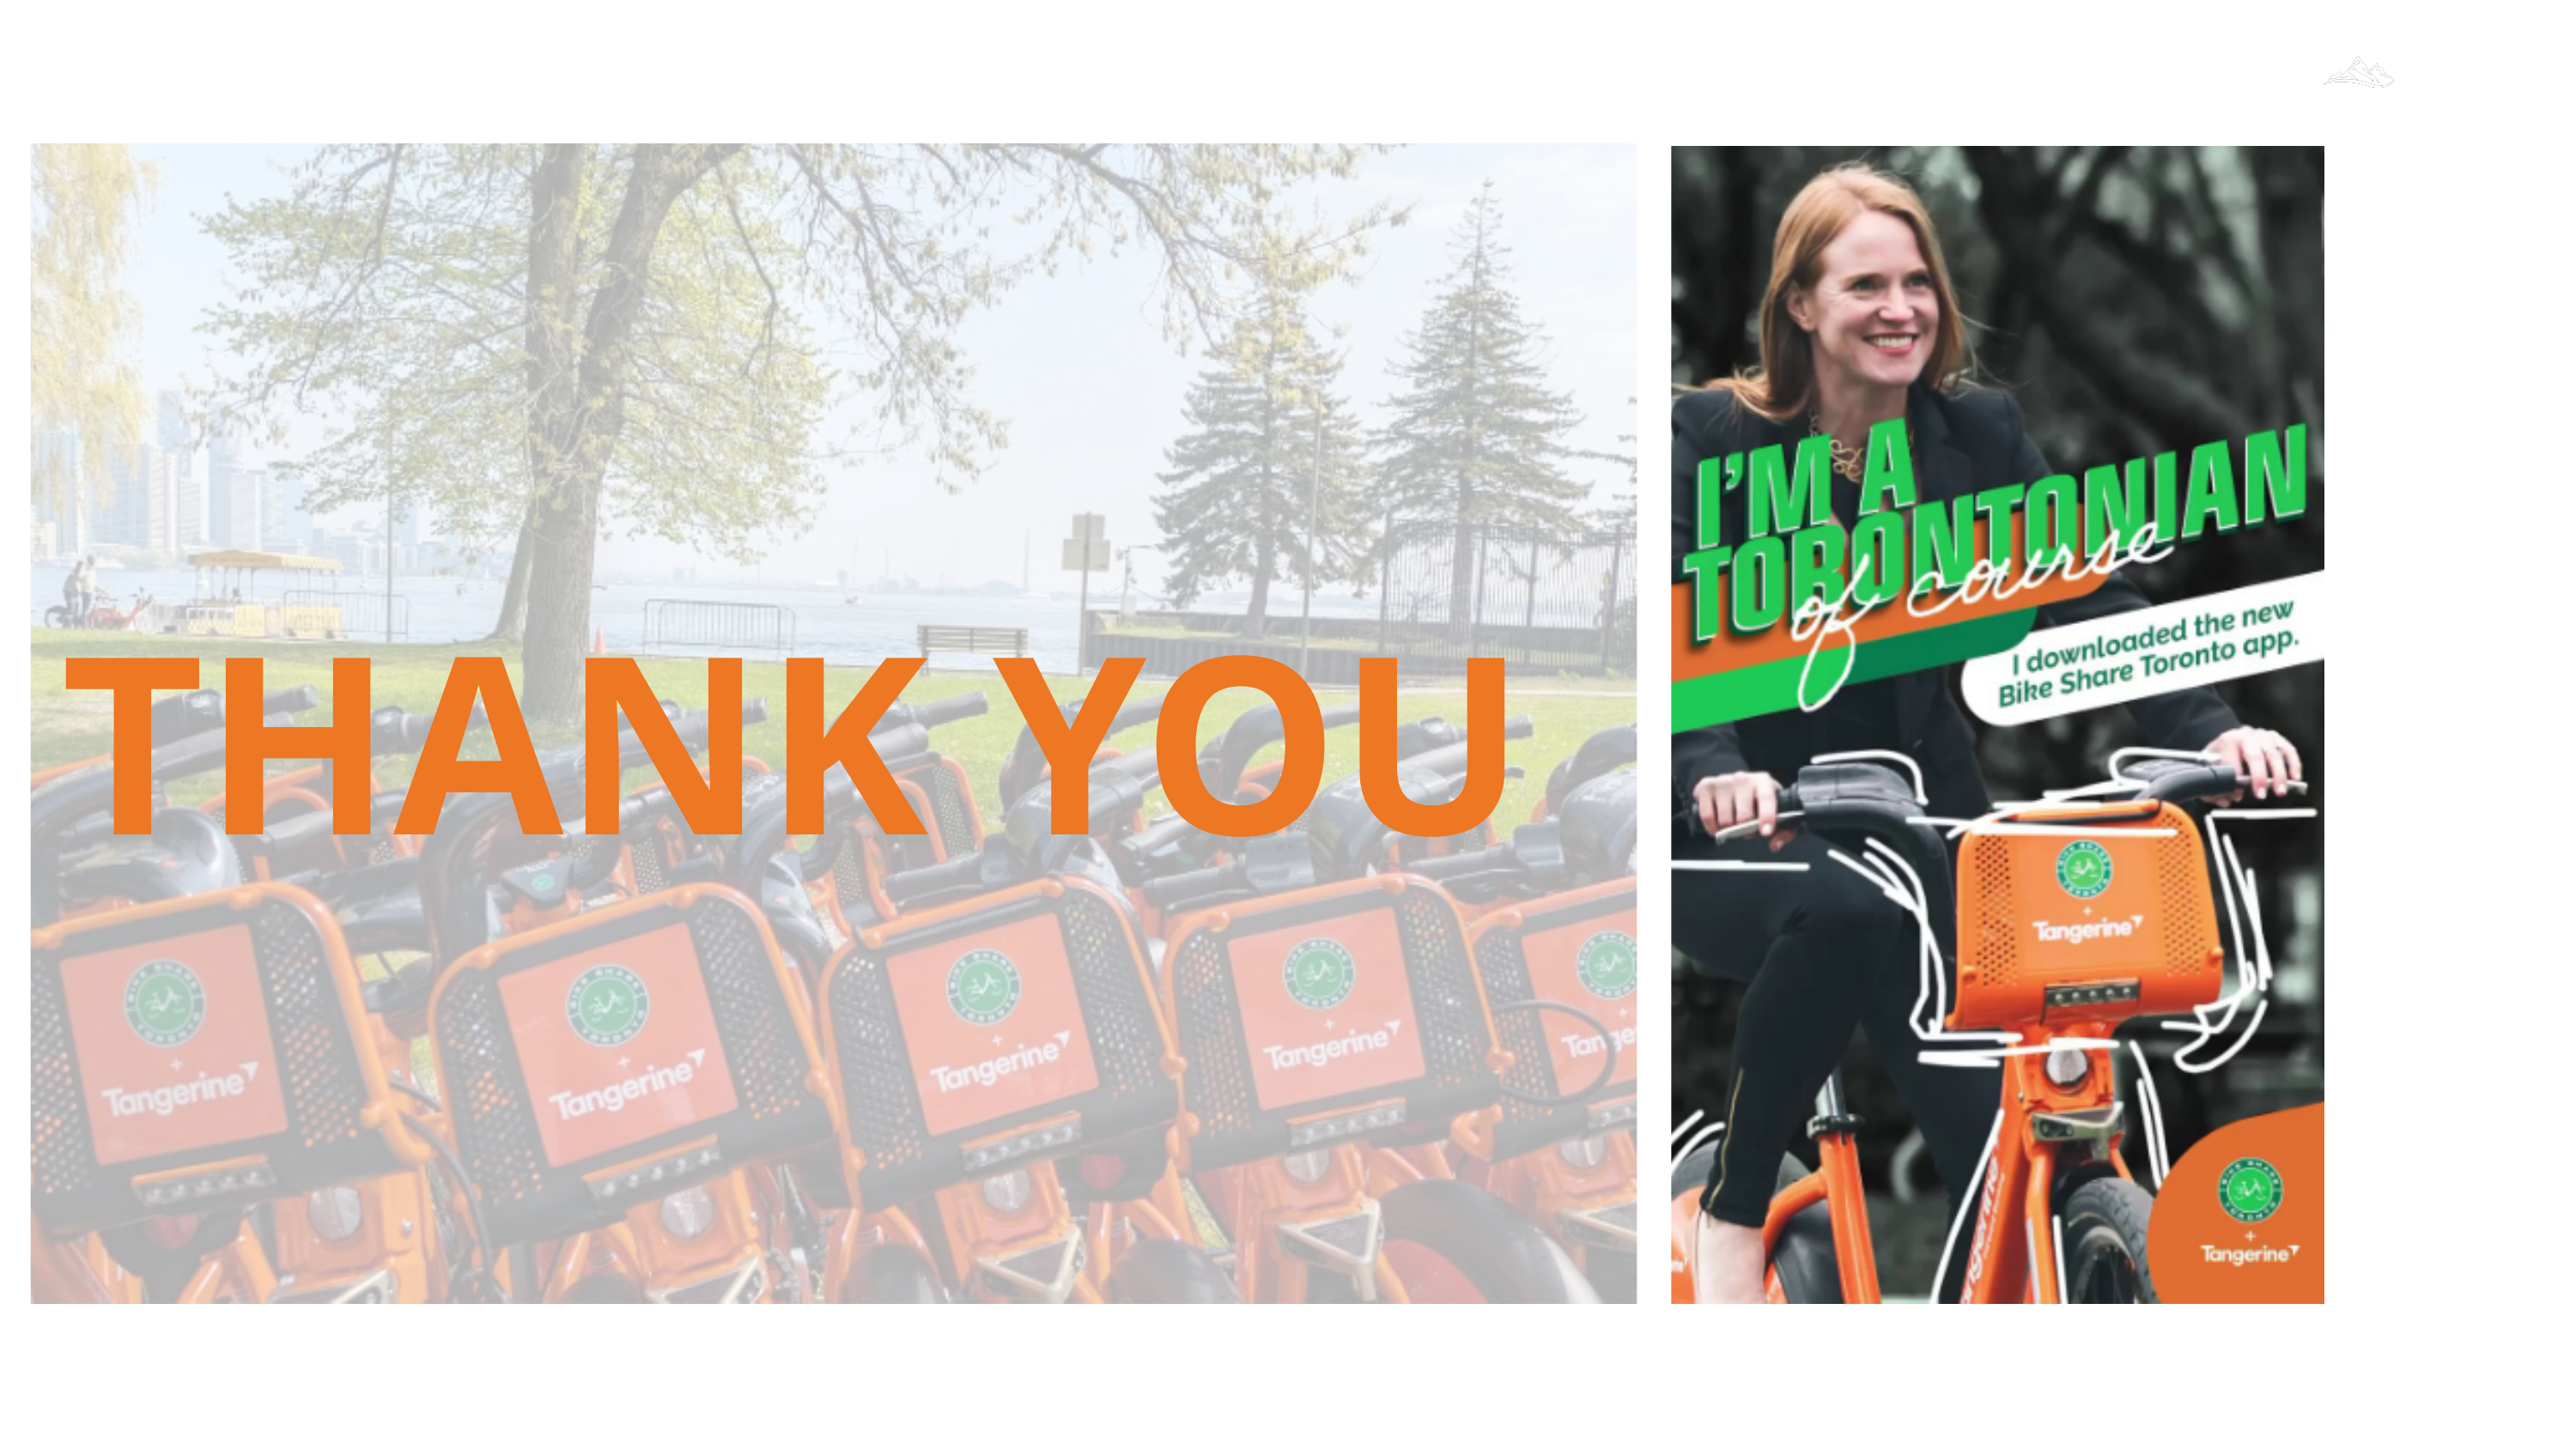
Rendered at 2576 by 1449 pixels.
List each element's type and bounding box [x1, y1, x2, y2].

text_box [2322, 56, 2395, 88]
text_box [30, 143, 1637, 506]
text_box [0, 506, 1672, 943]
text_box [1671, 146, 2324, 1304]
text_box [30, 951, 1637, 1304]
